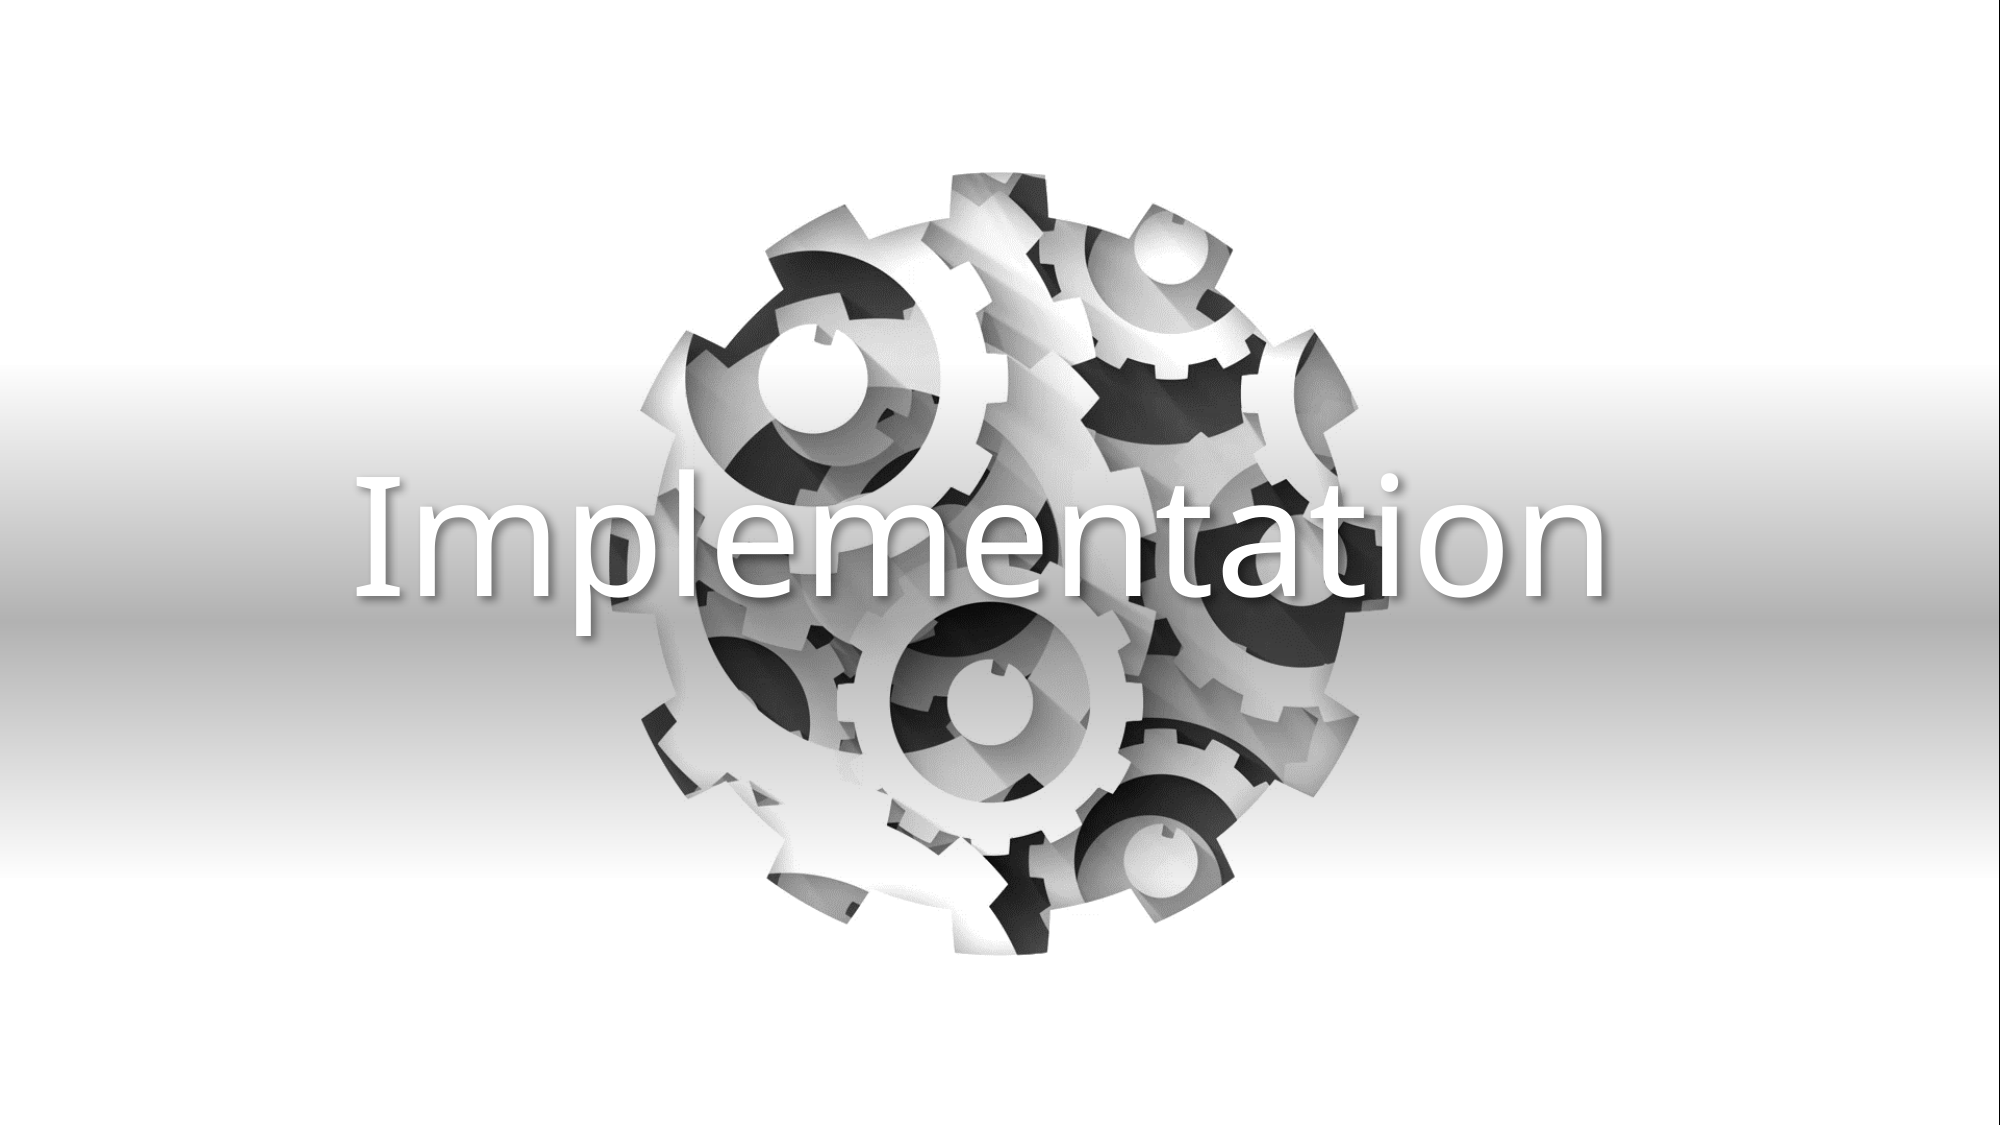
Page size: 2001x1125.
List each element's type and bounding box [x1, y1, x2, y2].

text_box [0, 0, 2000, 1125]
